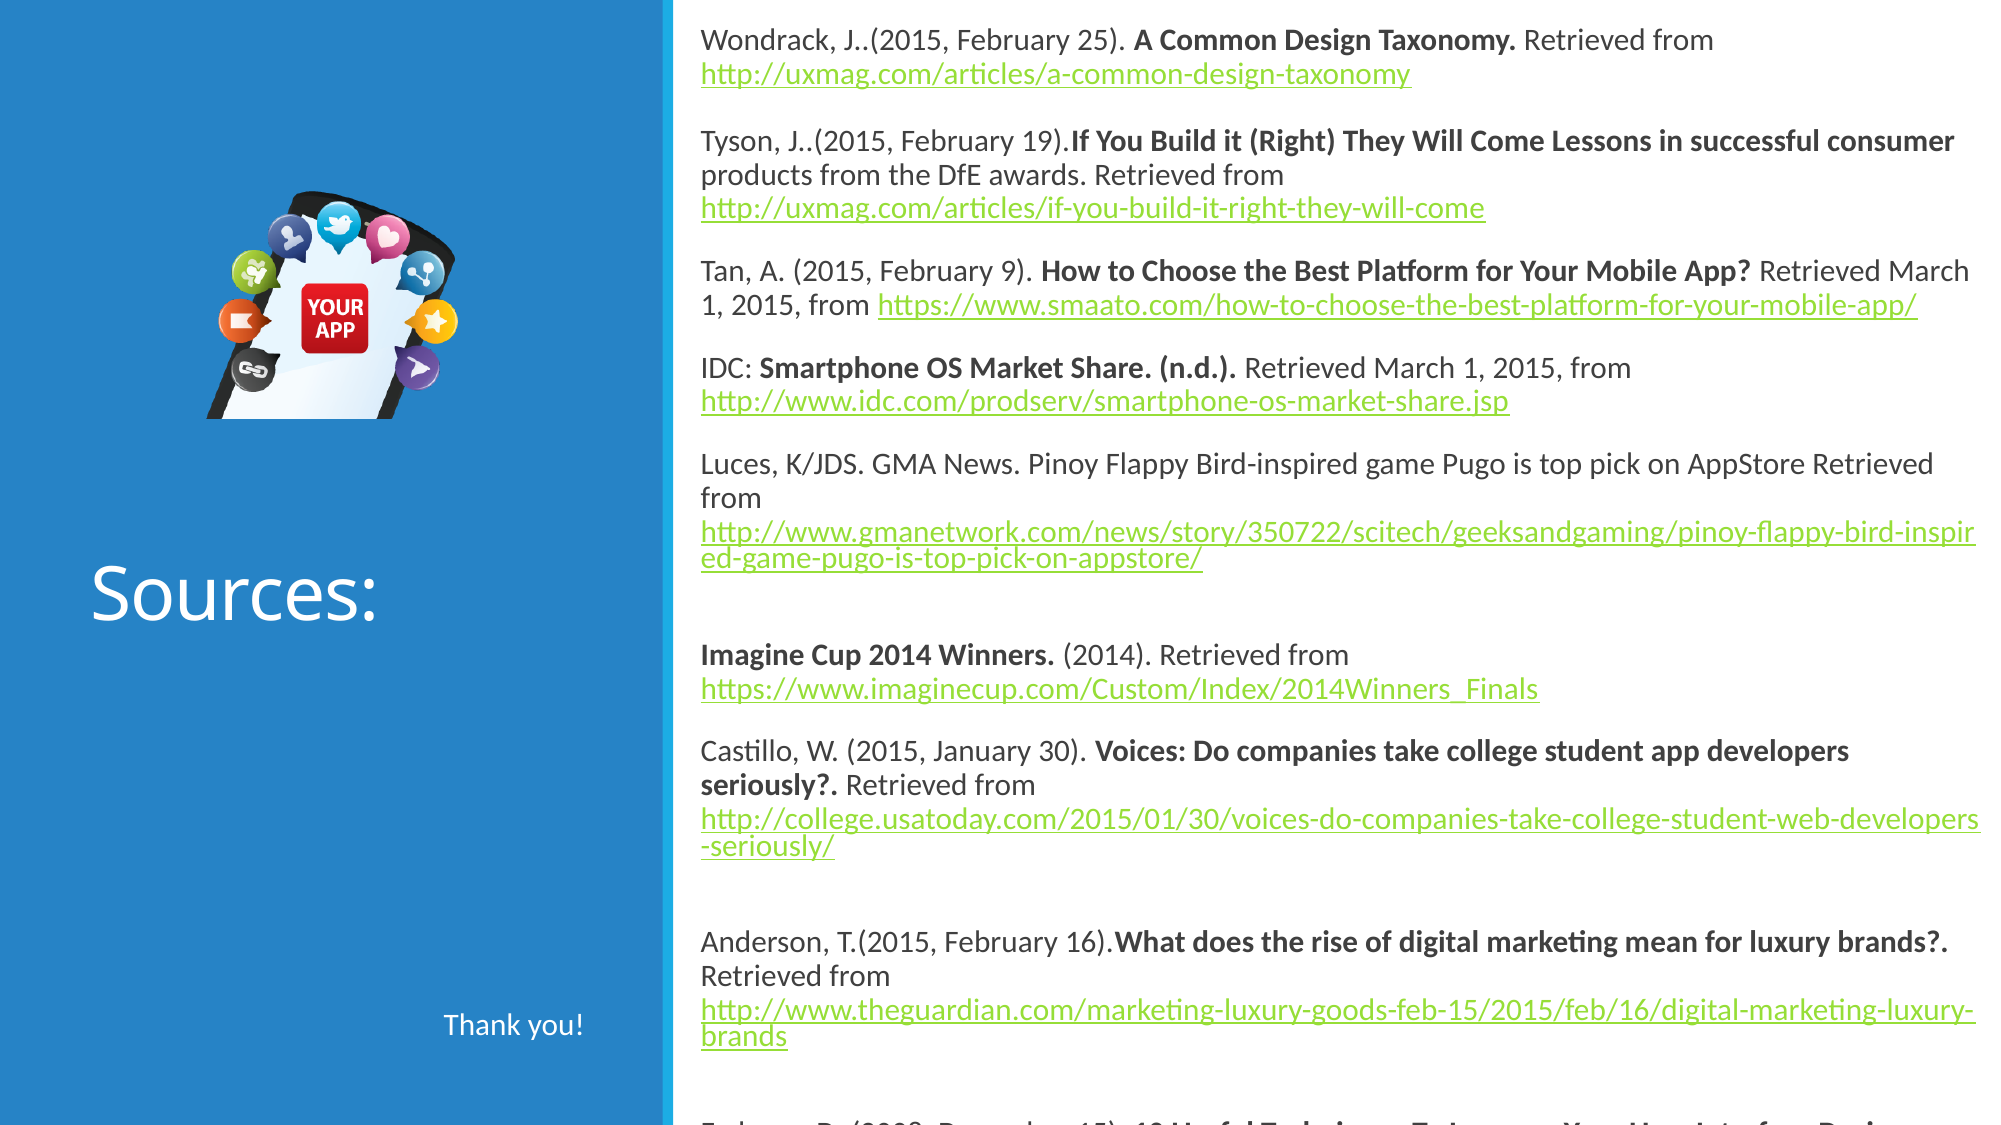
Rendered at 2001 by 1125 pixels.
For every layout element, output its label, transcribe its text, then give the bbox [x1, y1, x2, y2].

list Wondrack, J..(2015, February 25). A Common Design Taxonomy. Retrieved from http://uxmag.com/articles/a-common-design-taxonomy Tyson, J..(2015, February 19).If You Build it (Right) They Will Come Lessons in successful consumer products from the DfE awards. Retrieved from http://uxmag.com/articles/if-you-build-it-right-they-will-come Tan, A. (2015, February 9). How to Choose the Best Platform for Your Mobile App? Retrieved March 1, 2015, from https://www.smaato.com/how-to-choose-the-best-platform-for-your-mobile-app/ IDC: Smartphone OS Market Share. (n.d.). Retrieved March 1, 2015, from http://www.idc.com/prodserv/smartphone-os-market-share.jsp Luces, K/JDS. GMA News. Pinoy Flappy Bird-inspired game Pugo is top pick on AppStore Retrieved from http://www.gmanetwork.com/news/story/350722/scitech/geeksandgaming/pinoy-flappy-bird-inspired-game-pugo-is-top-pick-on-appstore/ Imagine Cup 2014 Winners. (2014). Retrieved from https://www.imaginecup.com/Custom/Index/2014Winners_Finals Castillo, W. (2015, January 30). Voices: Do companies take college student app developers seriously?. Retrieved from http://college.usatoday.com/2015/01/30/voices-do-companies-take-college-student-web-developers-seriously/ Anderson, T.(2015, February 16).What does the rise of digital marketing mean for luxury brands?. Retrieved from http://www.theguardian.com/marketing-luxury-goods-feb-15/2015/feb/16/digital-marketing-luxury-brands Fadeyev, D..(2008, December 15). 10 Useful Techniques To Improve Your User Interface Designs. Retrieved from http://www.smashingmagazine.com/2008/12/15/10-useful-techniques-to-improve-your-user-interface-designs/ Kuyimobile.com [685, 16, 1990, 1095]
list Thank you! [75, 1000, 600, 1058]
picture [198, 188, 461, 419]
title Sources: [75, 268, 600, 644]
